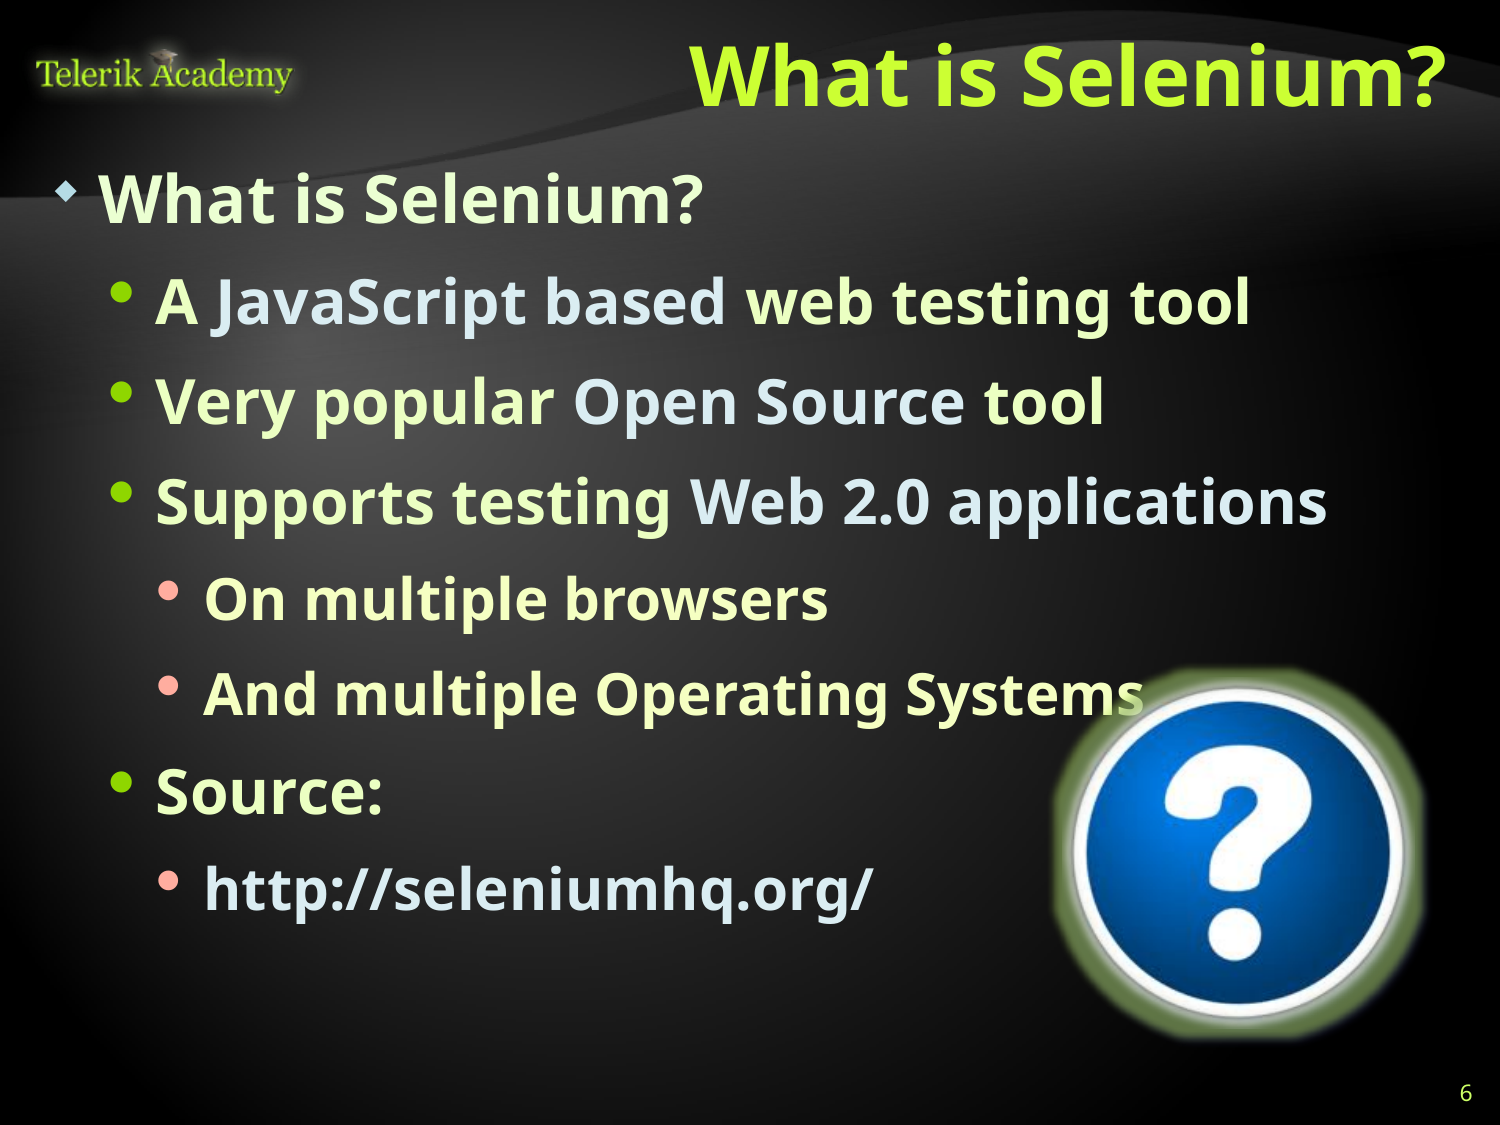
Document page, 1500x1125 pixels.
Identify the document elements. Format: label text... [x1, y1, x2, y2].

slide_number 6 [1412, 1074, 1488, 1113]
list What is Selenium? A JavaScript based web testing tool Very popular Open Source tool Supports testing Web 2.0 applications On multiple browsers And multiple Operating Systems Source: http://seleniumhq.org/ [37, 149, 1463, 1100]
picture [0, 0, 1500, 1125]
title What is Selenium? [300, 12, 1463, 149]
